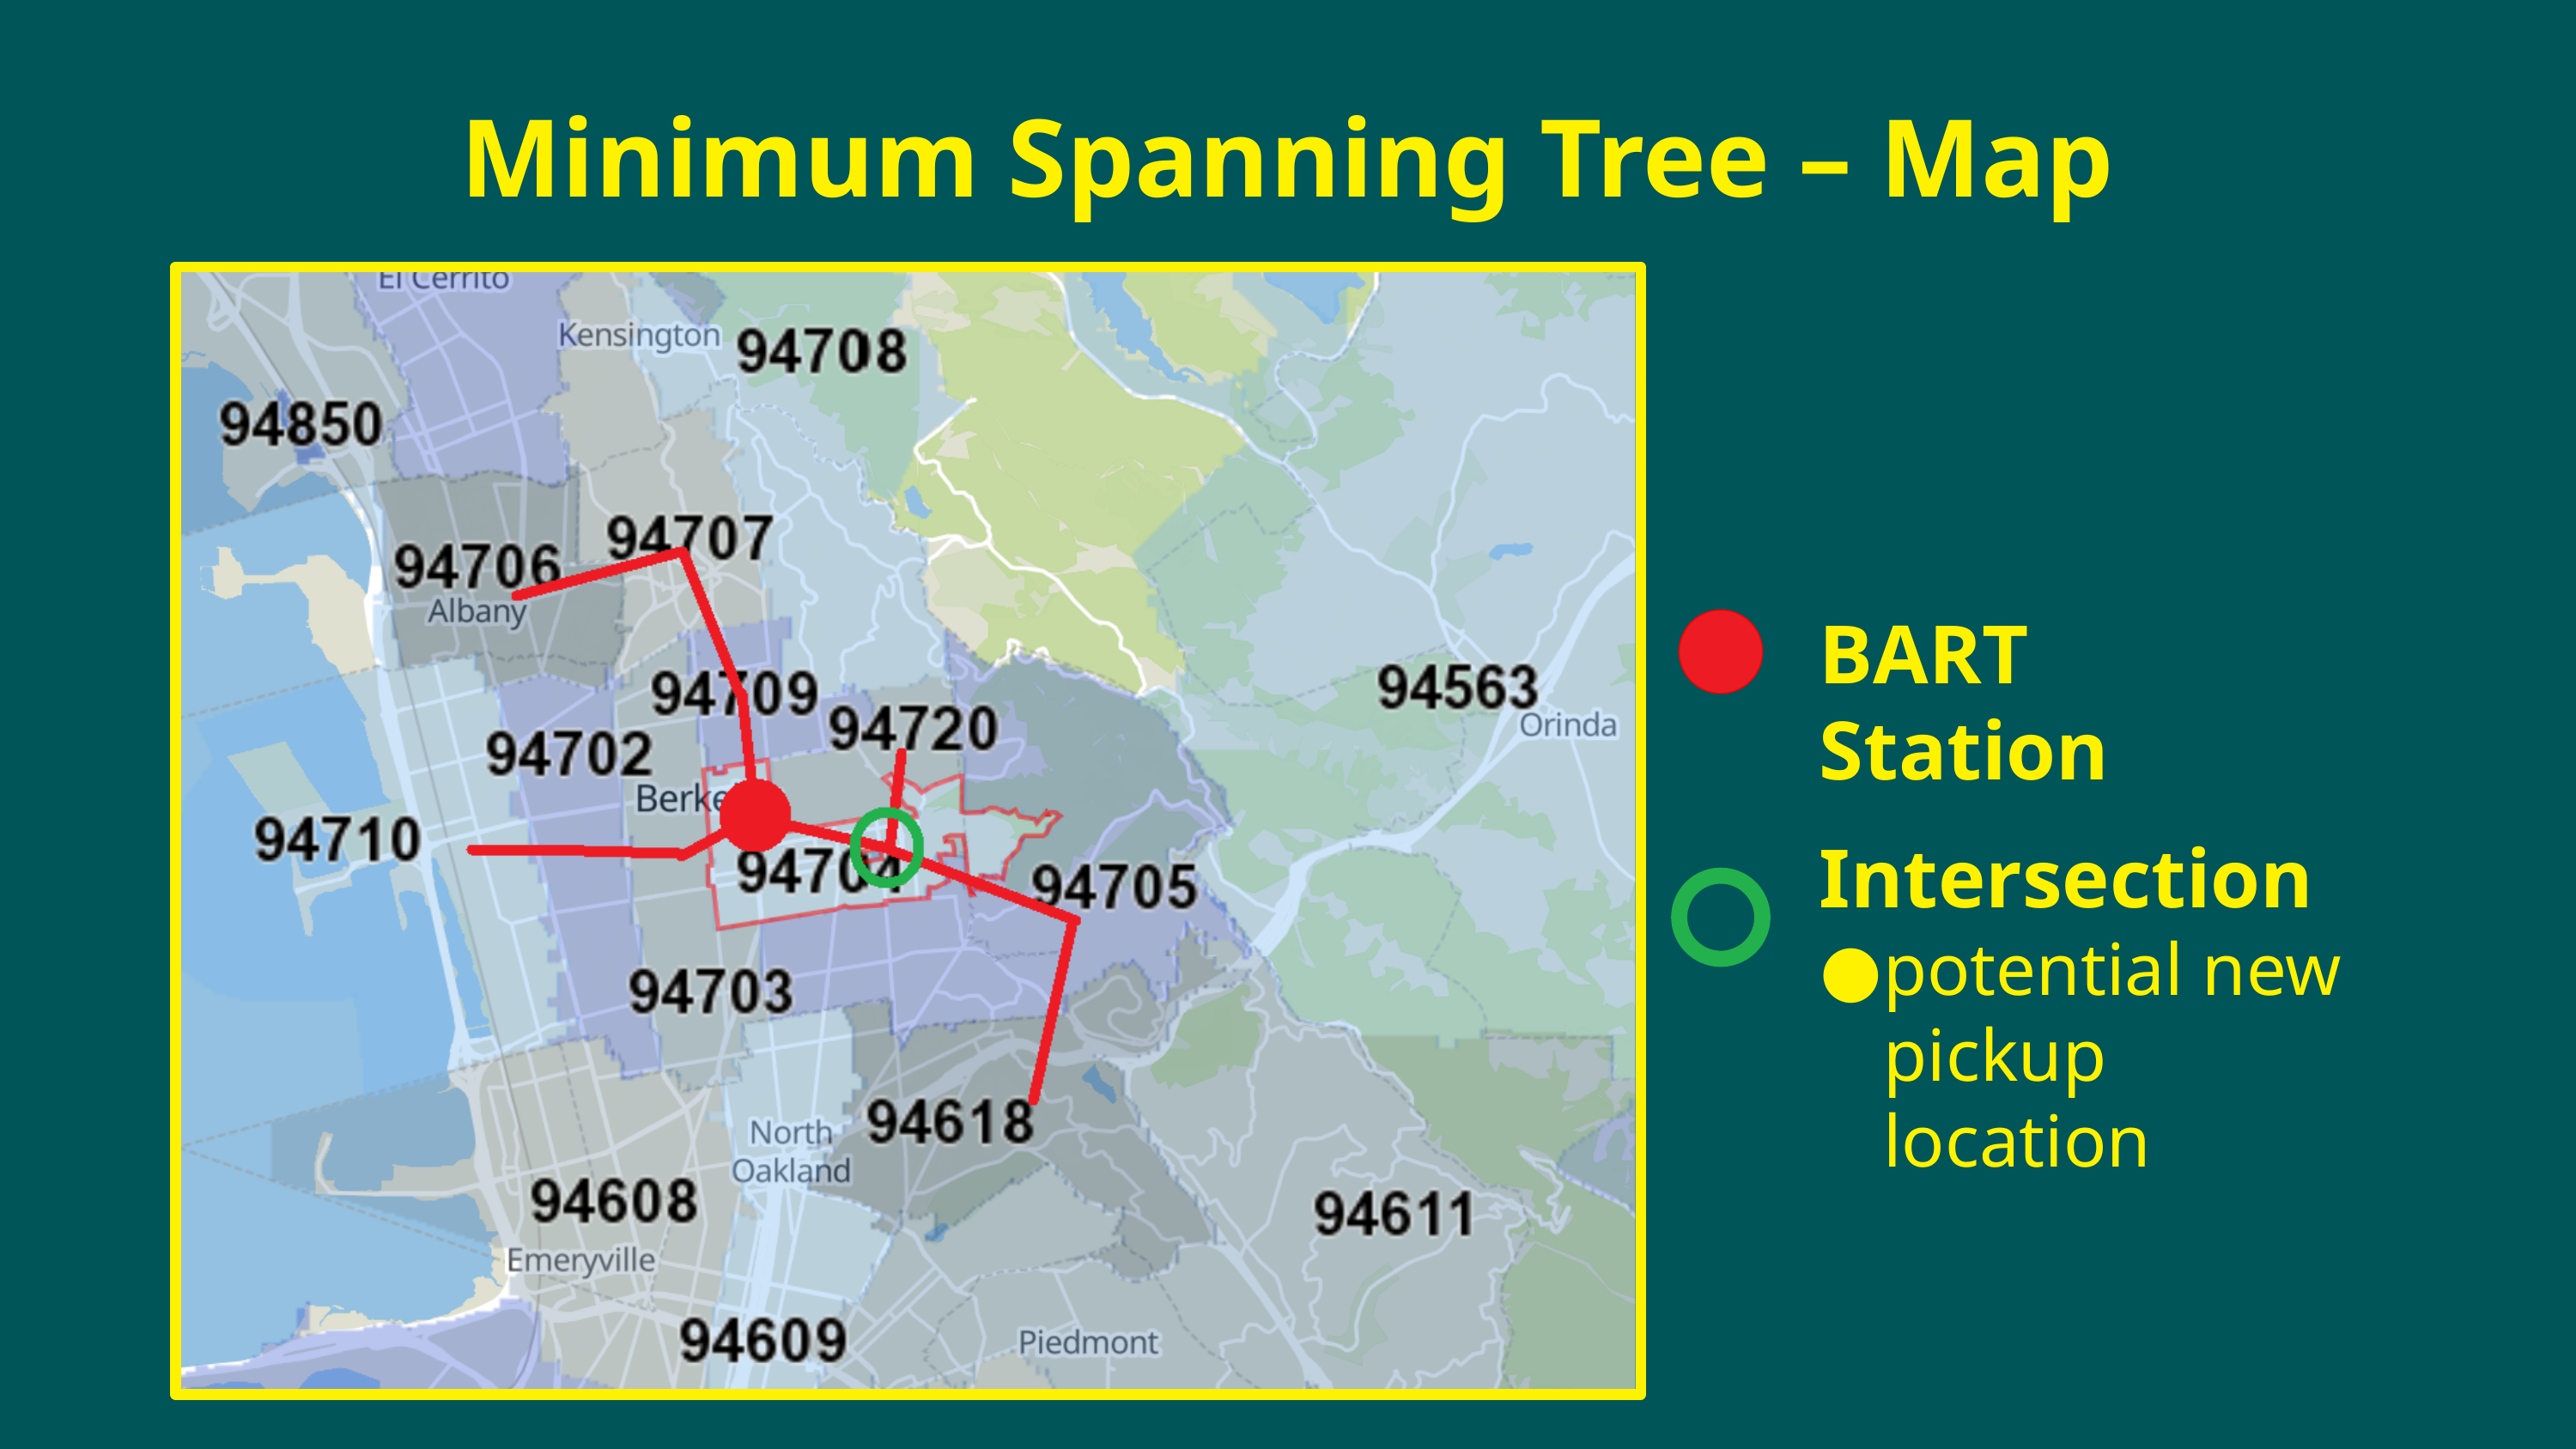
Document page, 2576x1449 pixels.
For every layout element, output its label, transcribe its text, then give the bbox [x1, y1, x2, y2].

text_box Intersection potential new pickup location [1806, 855, 2396, 1153]
text_box [1679, 609, 1763, 694]
text_box [1679, 876, 1763, 959]
text_box Minimum Spanning Tree – Map [220, 89, 2356, 219]
picture [180, 272, 1636, 1390]
text_box BART Station [1806, 590, 2318, 809]
